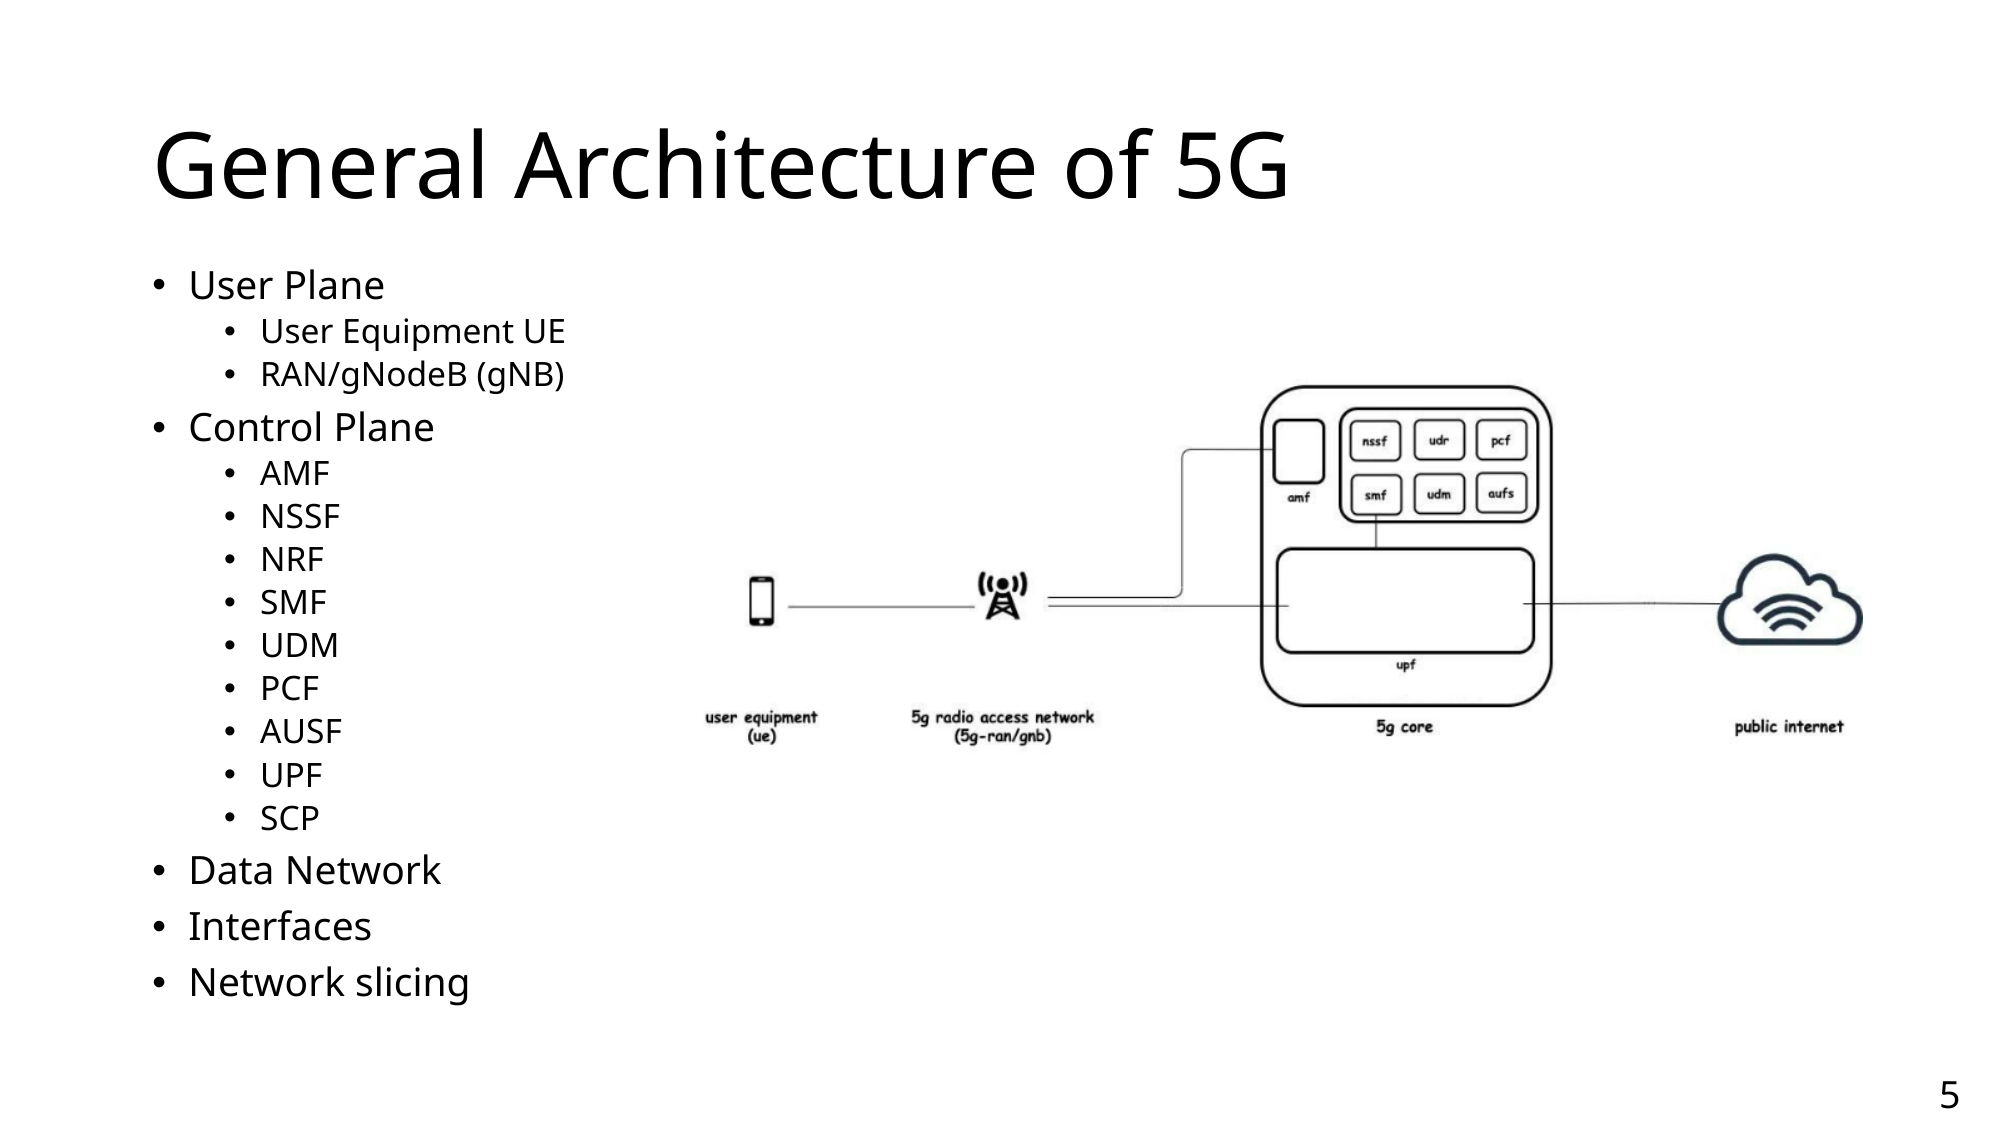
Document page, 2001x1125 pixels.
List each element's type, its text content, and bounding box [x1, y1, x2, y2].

text_box 5 [1924, 1063, 1991, 1123]
title General Architecture of 5G [137, 59, 1863, 258]
list User Plane User Equipment UE RAN/gNodeB (gNB) Control Plane AMF NSSF NRF SMF UDM PCF AUSF UPF SCP Data Network Interfaces Network slicing [137, 258, 1863, 1014]
picture [676, 370, 1863, 755]
